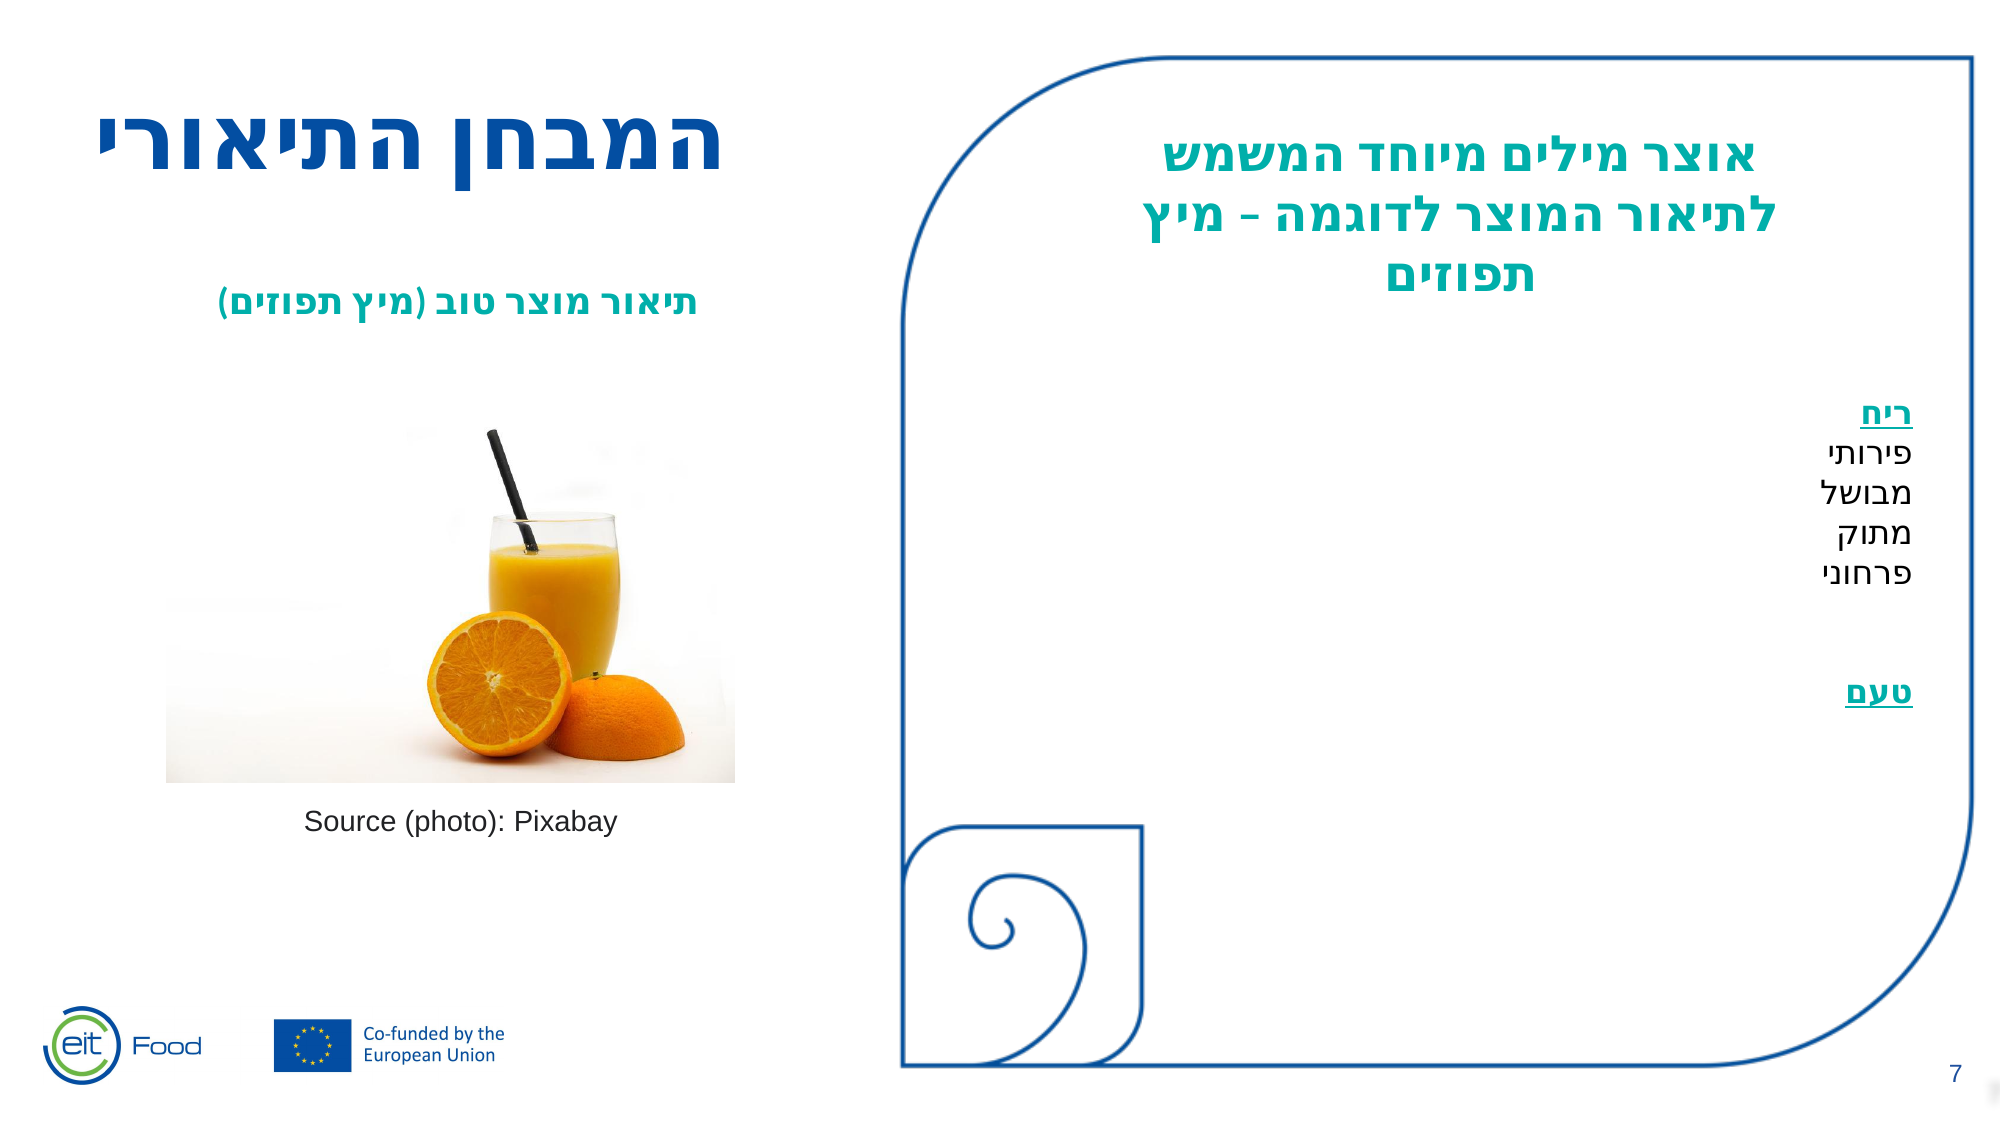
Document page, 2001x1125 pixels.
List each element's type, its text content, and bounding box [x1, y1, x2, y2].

text_box אוצר מילים מיוחד המשמש לתיאור המוצר לדוגמה – מיץ תפוזים [1085, 113, 1836, 309]
text_box המבחן התיאורי [0, 70, 848, 182]
text_box ריח פירותי מבושל מתוק פרחוני טעם מתוק חמוץ שרוף מימי מרקם חלק עמום עפיץ מימי טעם שנשאר מריר מתוק מתובל חומצי [915, 383, 1928, 757]
text_box תיאור מוצר טוב (מיץ תפוזים) [158, 269, 758, 330]
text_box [166, 403, 735, 917]
slide_number 7 [1527, 1042, 1978, 1103]
picture [43, 1006, 504, 1085]
picture [884, 40, 1991, 1084]
